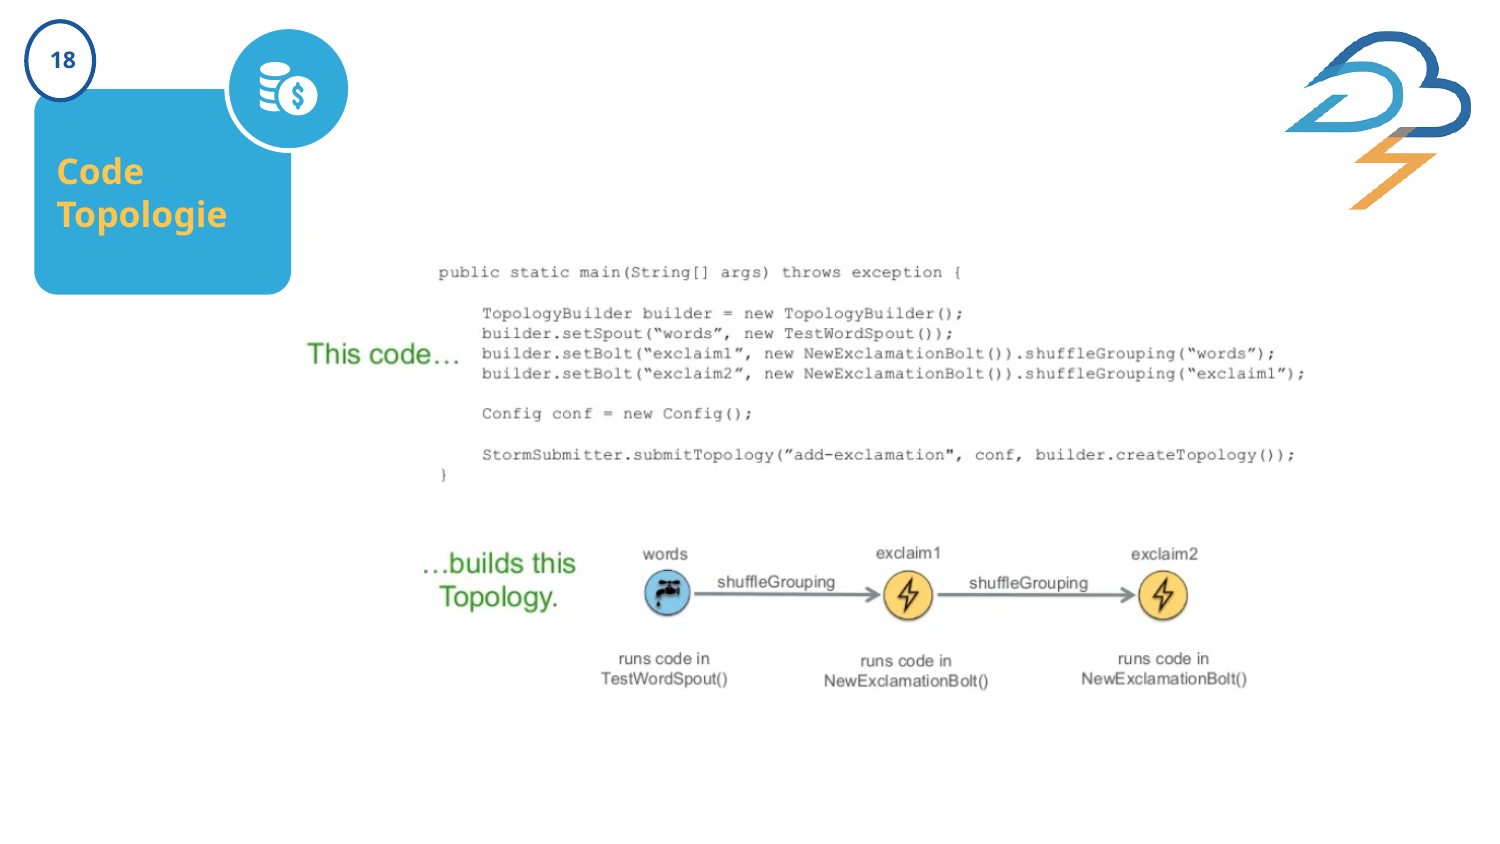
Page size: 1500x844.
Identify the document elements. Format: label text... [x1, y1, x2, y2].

text_box [34, 87, 86, 101]
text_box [259, 61, 318, 116]
picture [1284, 26, 1471, 214]
text_box 18 [34, 31, 111, 87]
text_box [38, 21, 83, 31]
picture [302, 233, 1436, 733]
text_box [226, 26, 351, 151]
text_box [26, 35, 34, 86]
text_box Code Topologie [34, 89, 292, 295]
